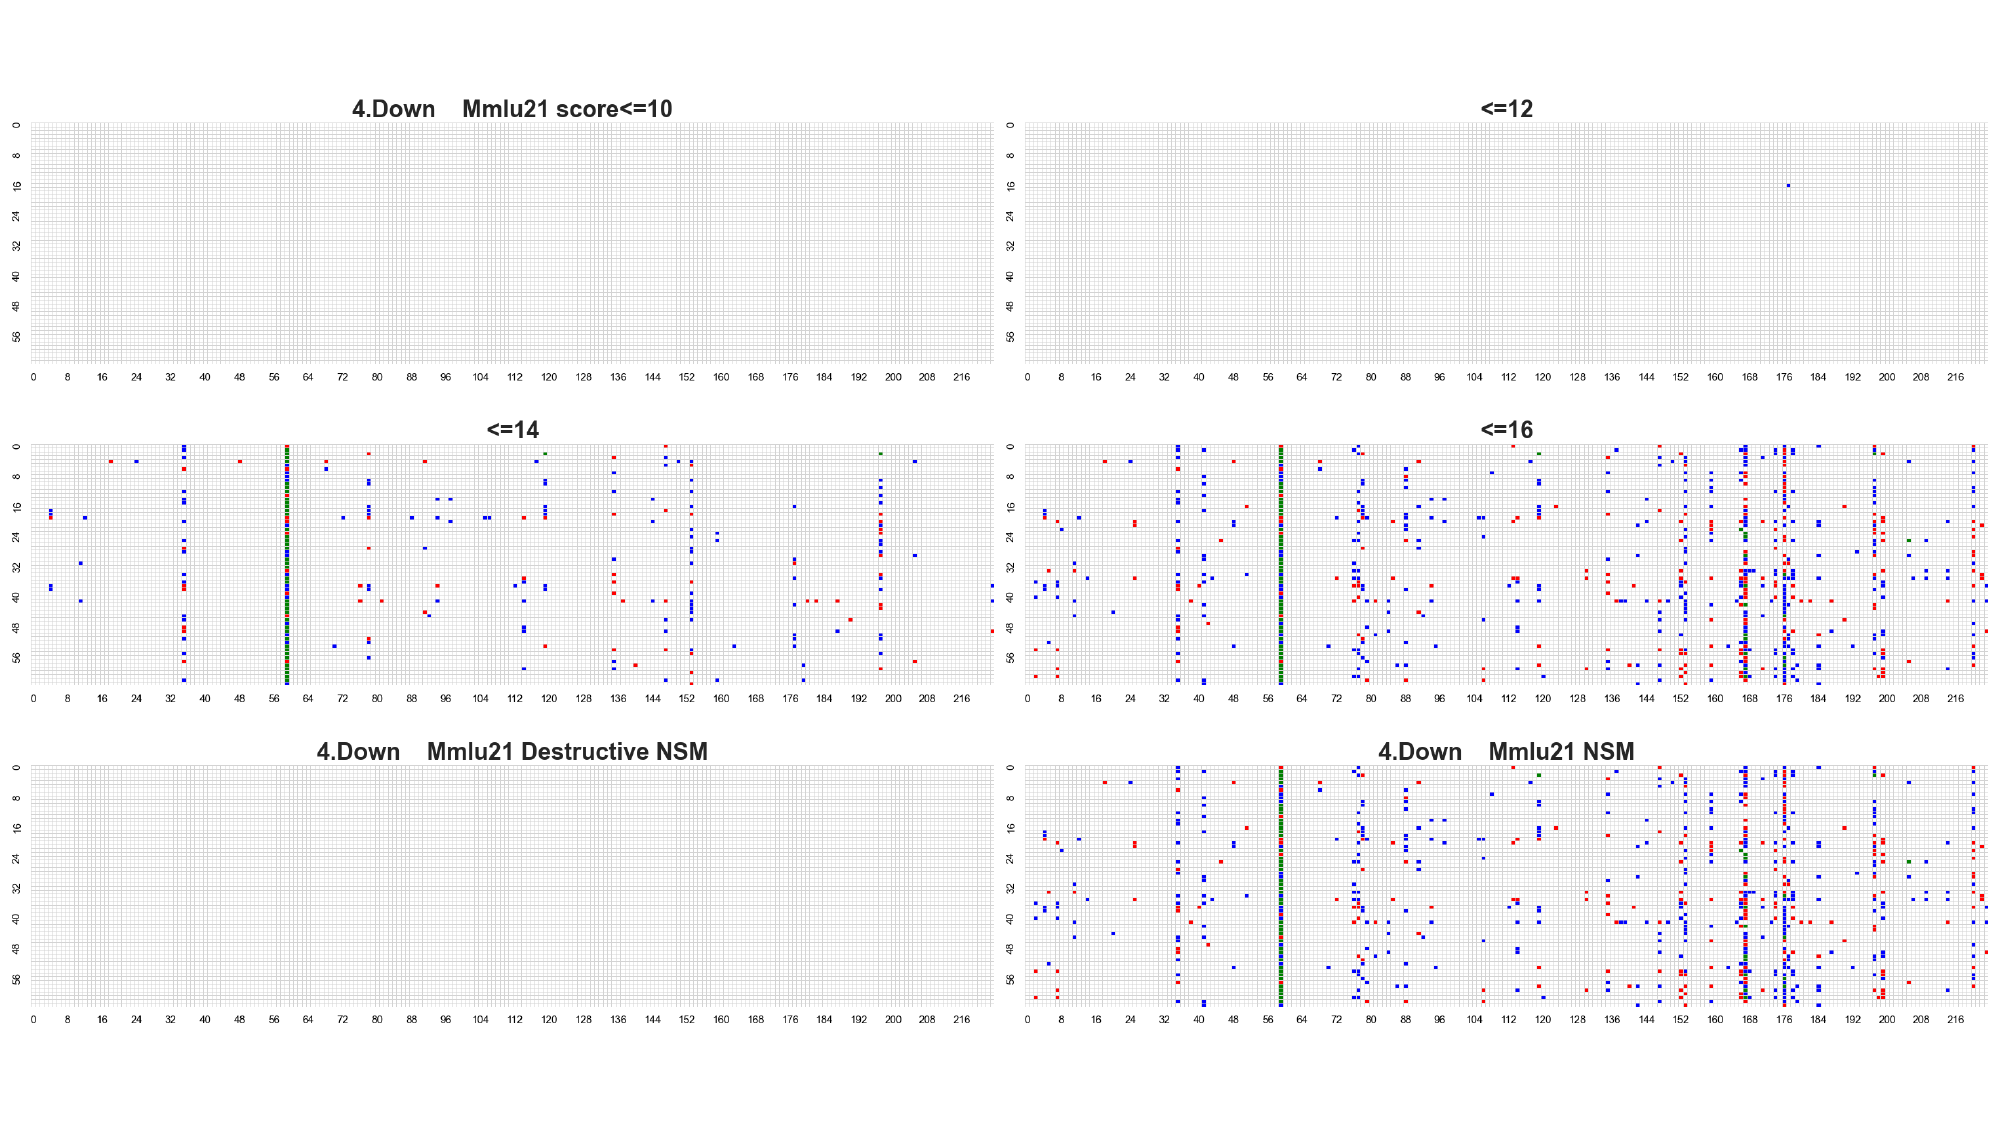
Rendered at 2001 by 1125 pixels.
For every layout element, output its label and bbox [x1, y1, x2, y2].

picture [0, 87, 2000, 1037]
